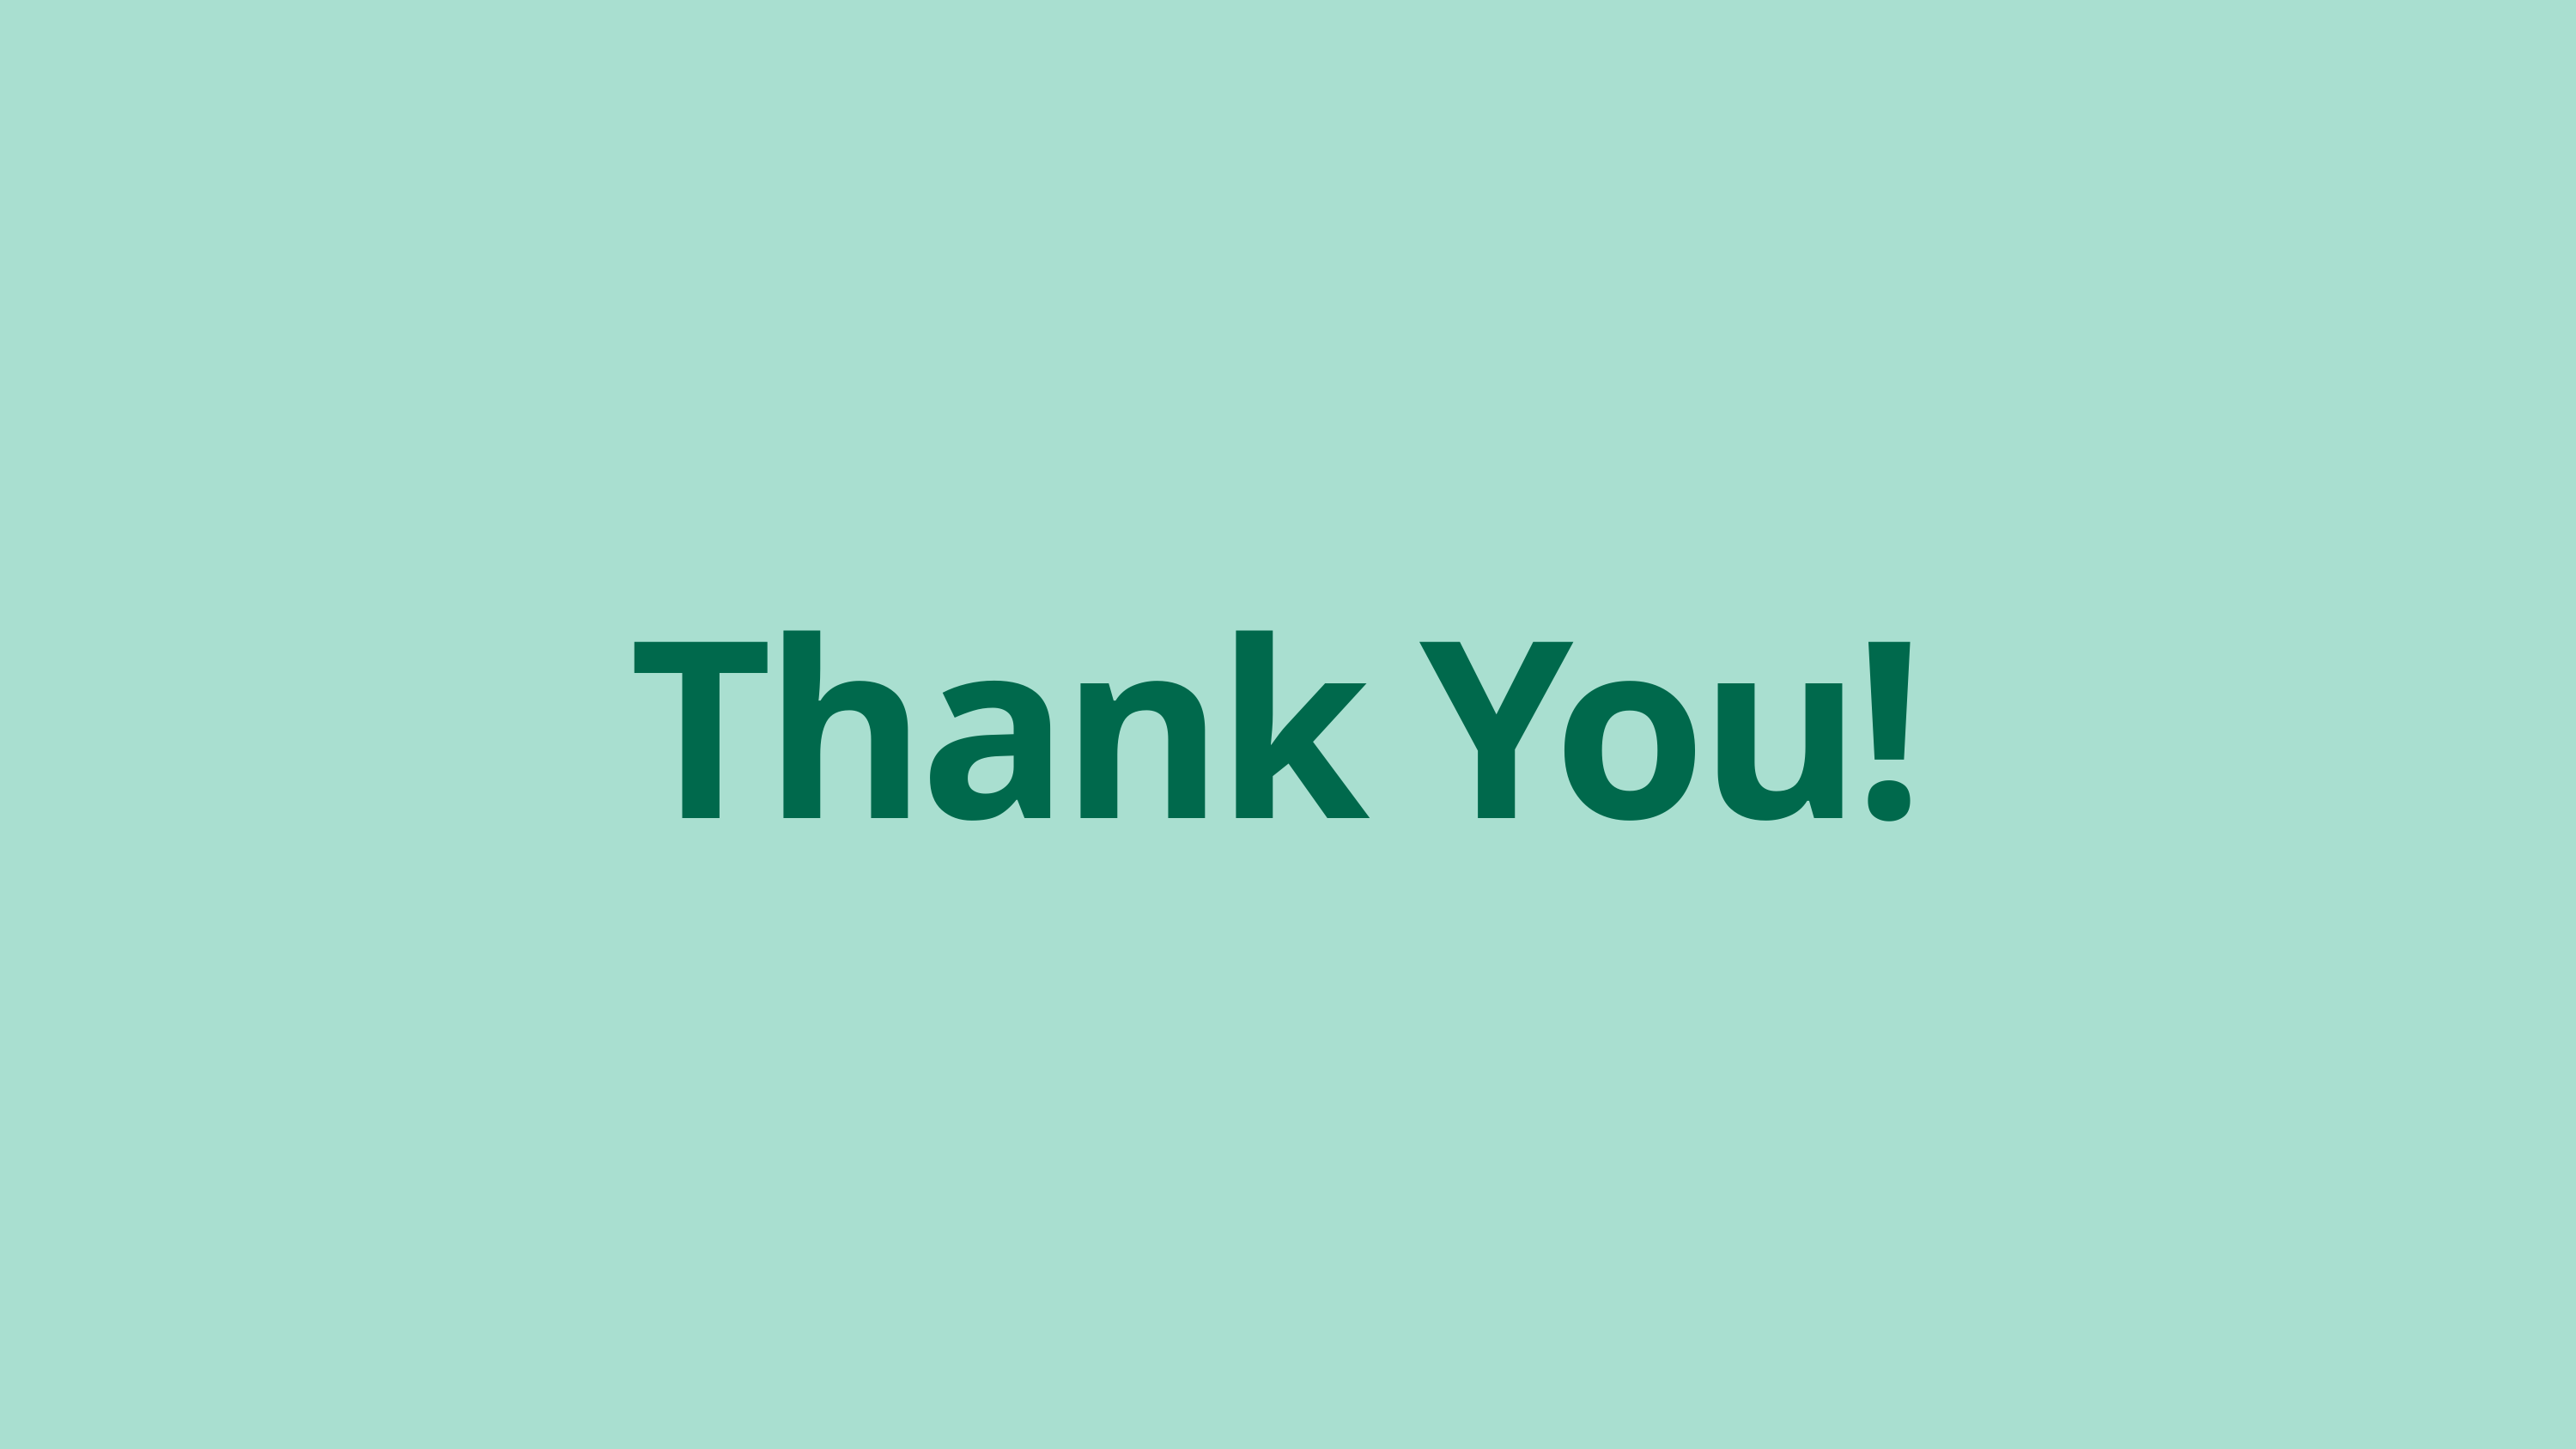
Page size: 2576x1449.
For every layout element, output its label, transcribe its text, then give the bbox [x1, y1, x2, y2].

text_box Thank You! [629, 724, 1947, 868]
